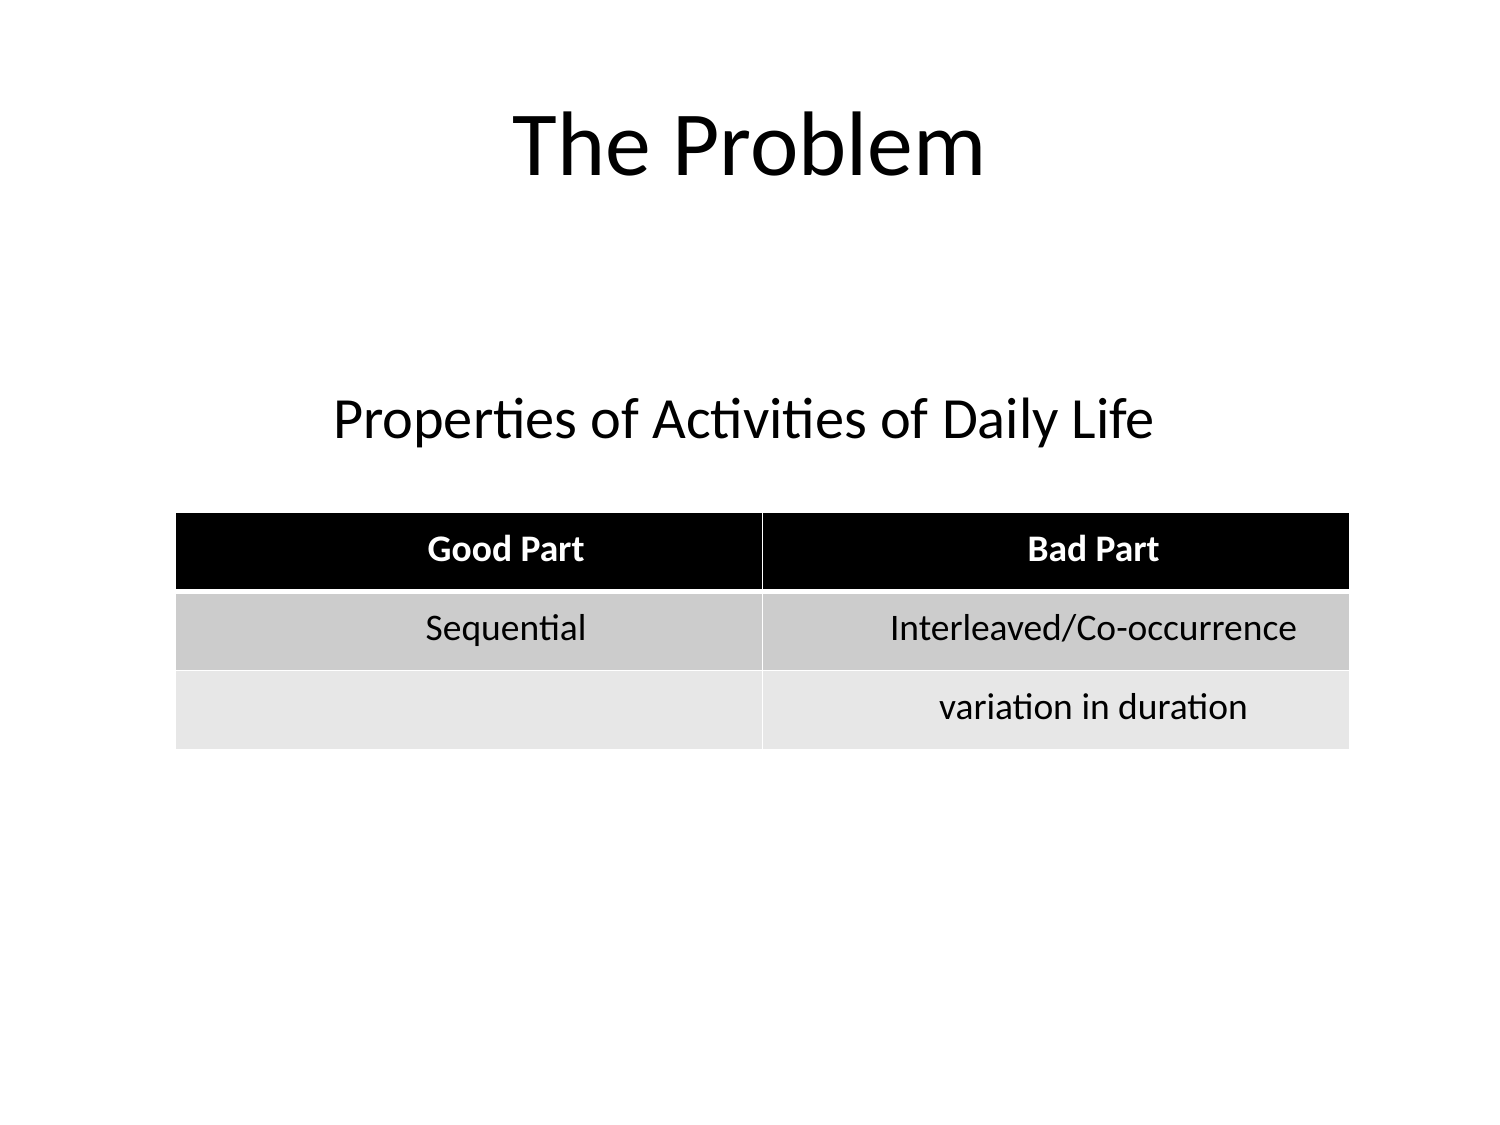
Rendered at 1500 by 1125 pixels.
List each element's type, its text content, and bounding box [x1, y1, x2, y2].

title The Problem [75, 45, 1425, 233]
table_cell variation in duration [763, 671, 1349, 749]
table_header Good Part [176, 513, 762, 589]
table_cell [176, 671, 762, 749]
text_box Properties of Activities of Daily Life [318, 373, 1170, 458]
table_cell Interleaved/Co-occurrence [763, 594, 1349, 670]
table_header Bad Part [763, 513, 1349, 589]
table_cell Sequential [176, 594, 762, 670]
